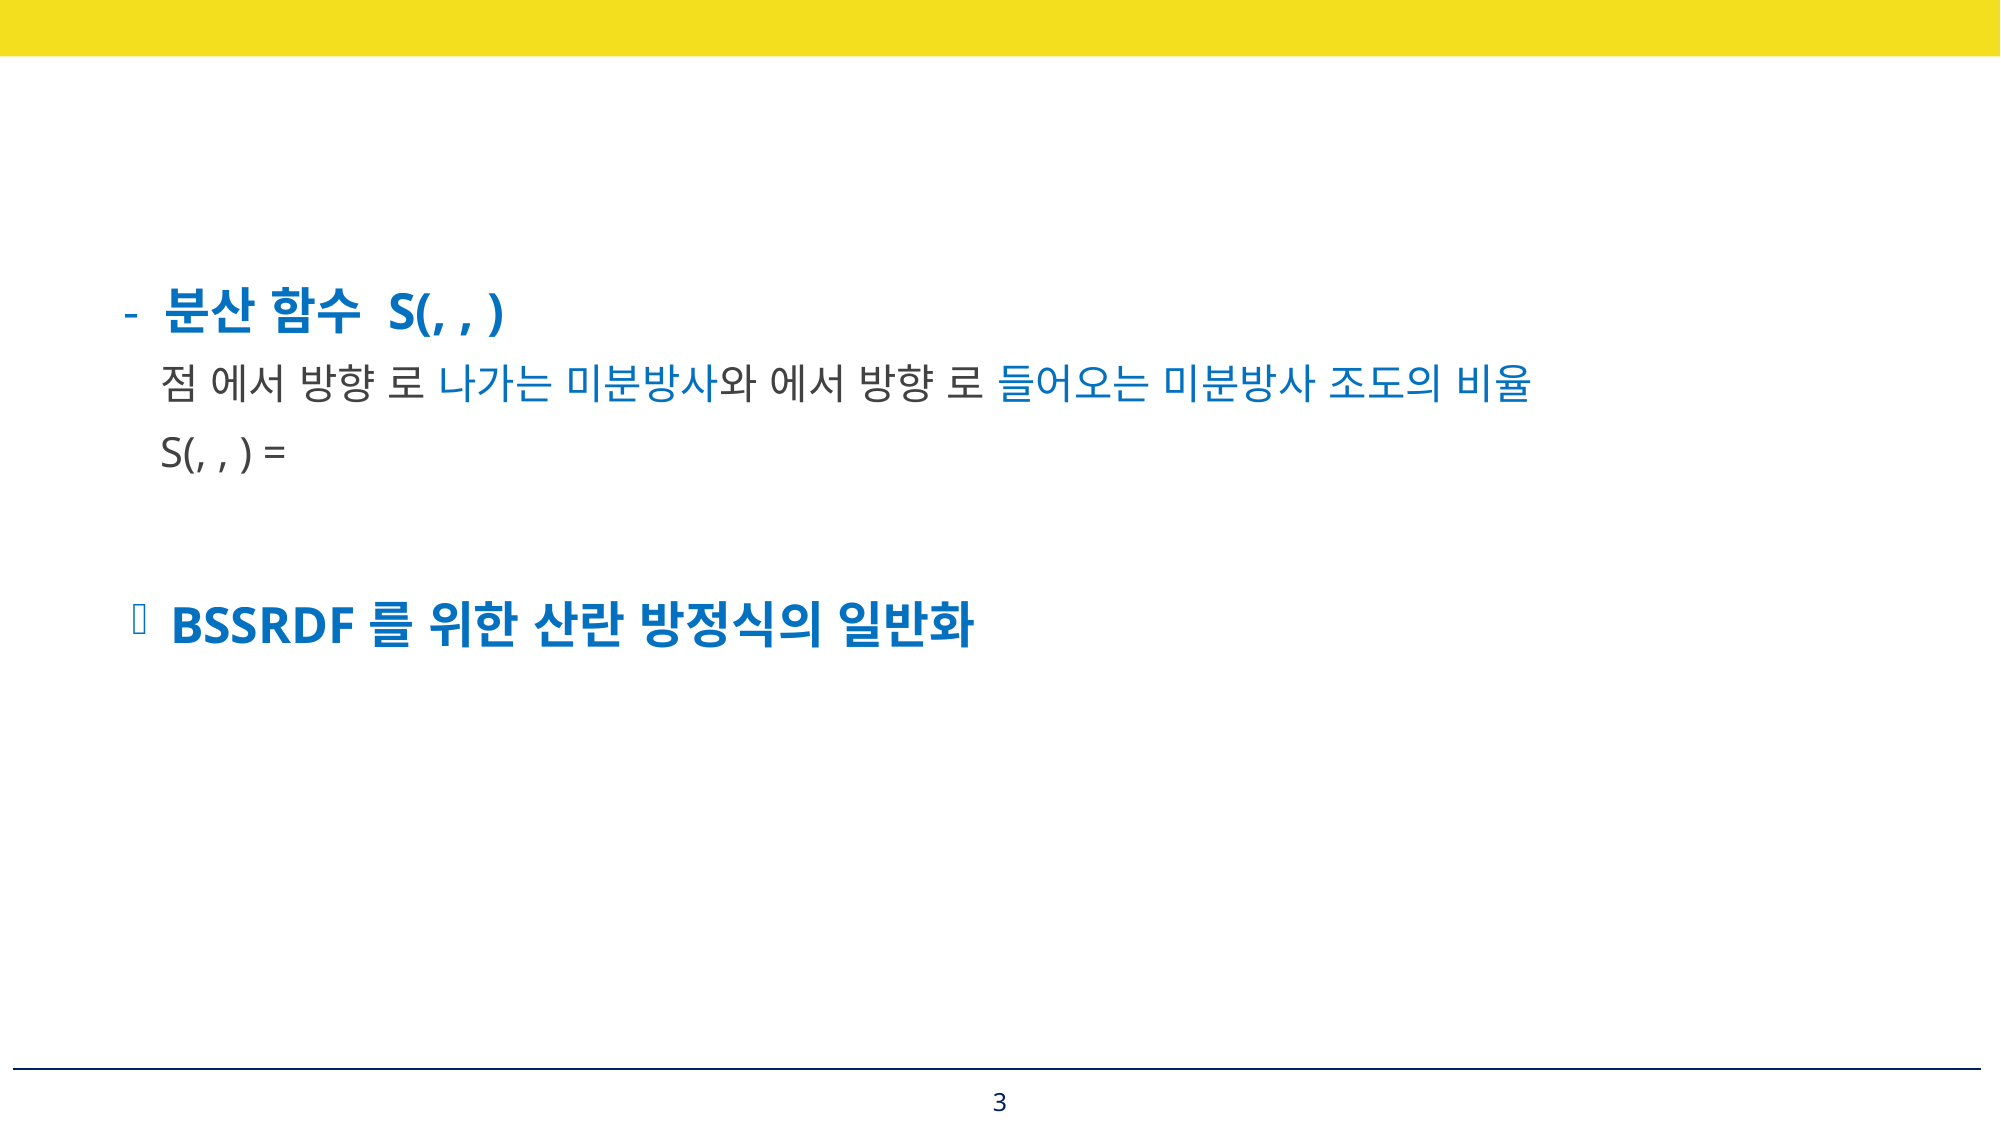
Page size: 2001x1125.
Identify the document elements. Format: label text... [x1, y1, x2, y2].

slide_number 3 [916, 1078, 1084, 1125]
